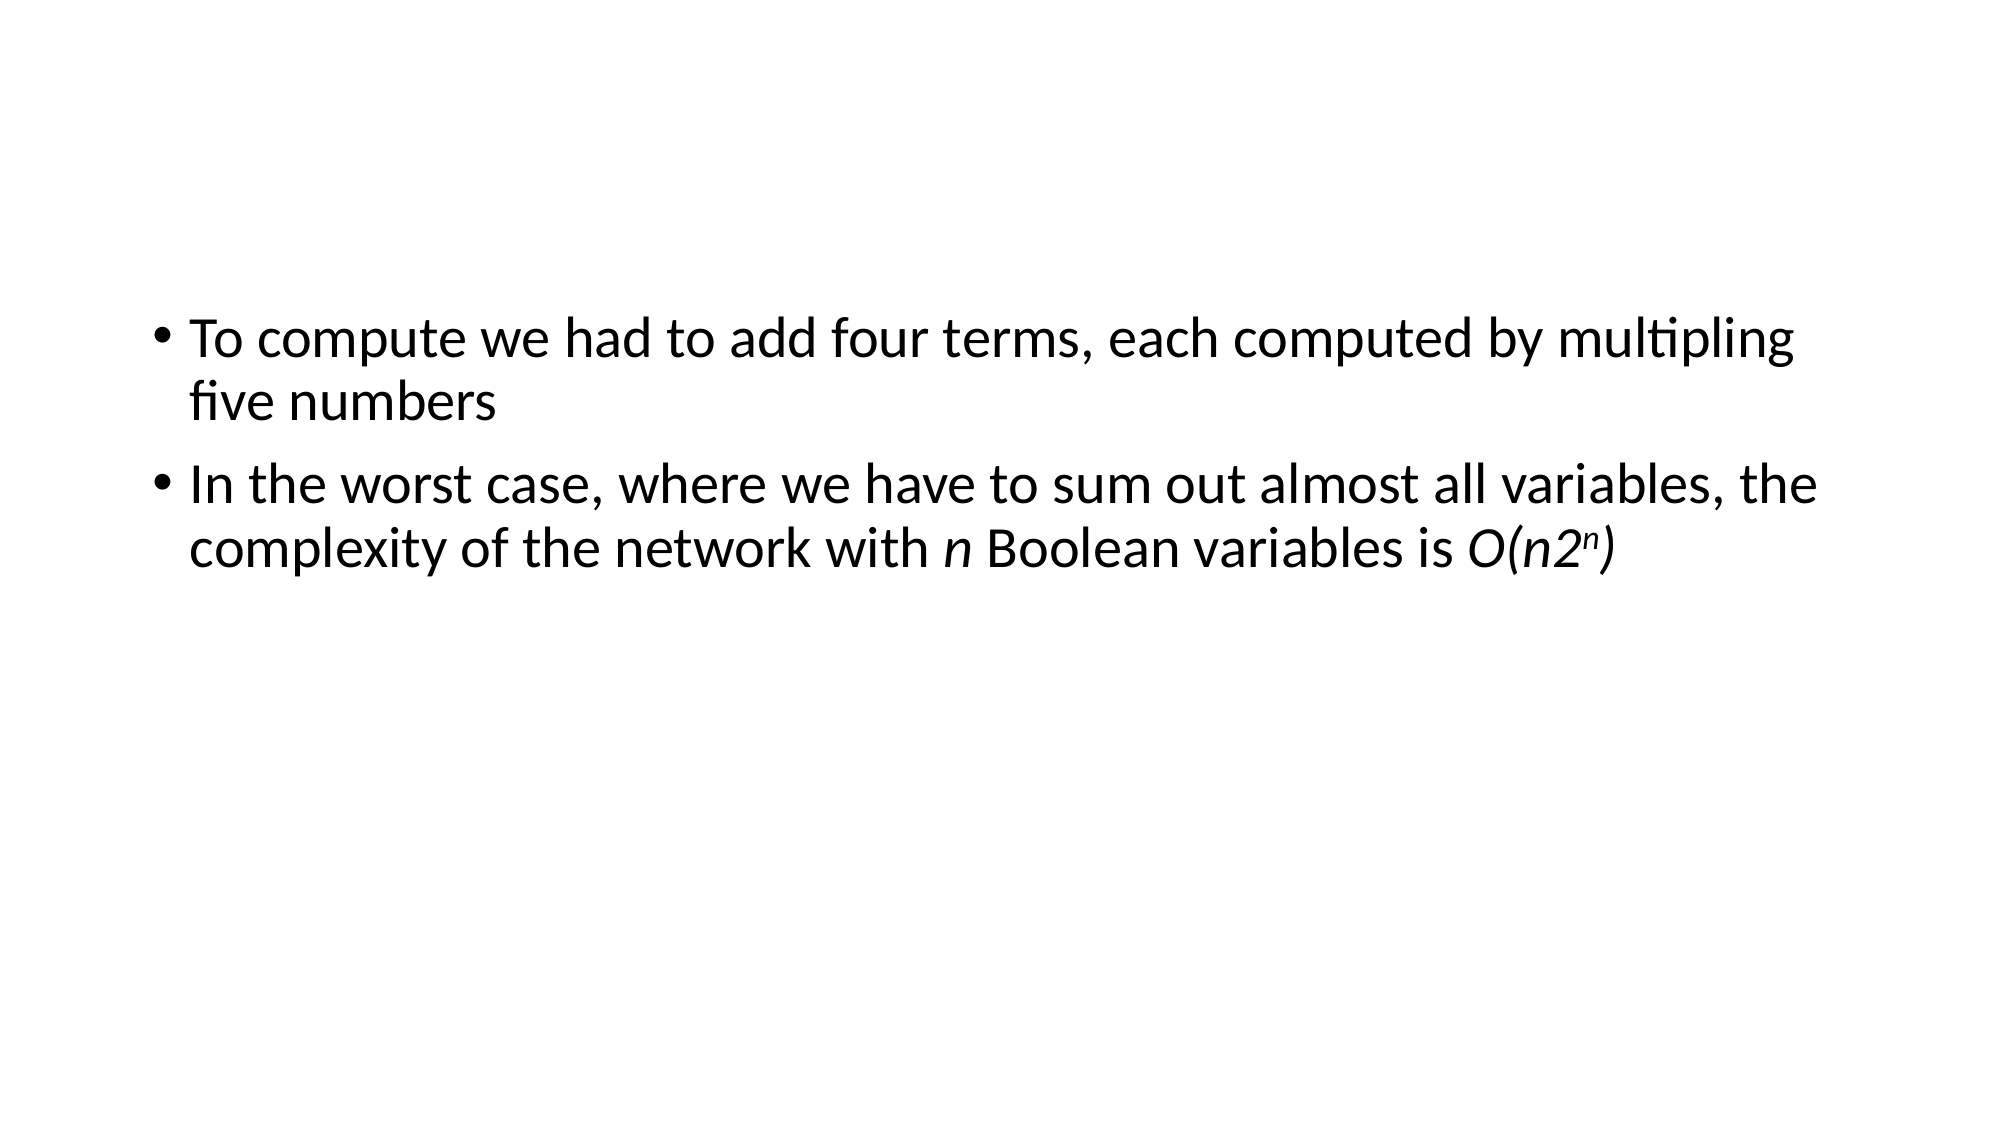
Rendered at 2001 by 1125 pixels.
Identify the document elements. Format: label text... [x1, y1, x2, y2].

list To compute we had to add four terms, each computed by multipling five numbers In the worst case, where we have to sum out almost all variables, the complexity of the network with n Boolean variables is O(n2n) [137, 299, 1863, 1014]
